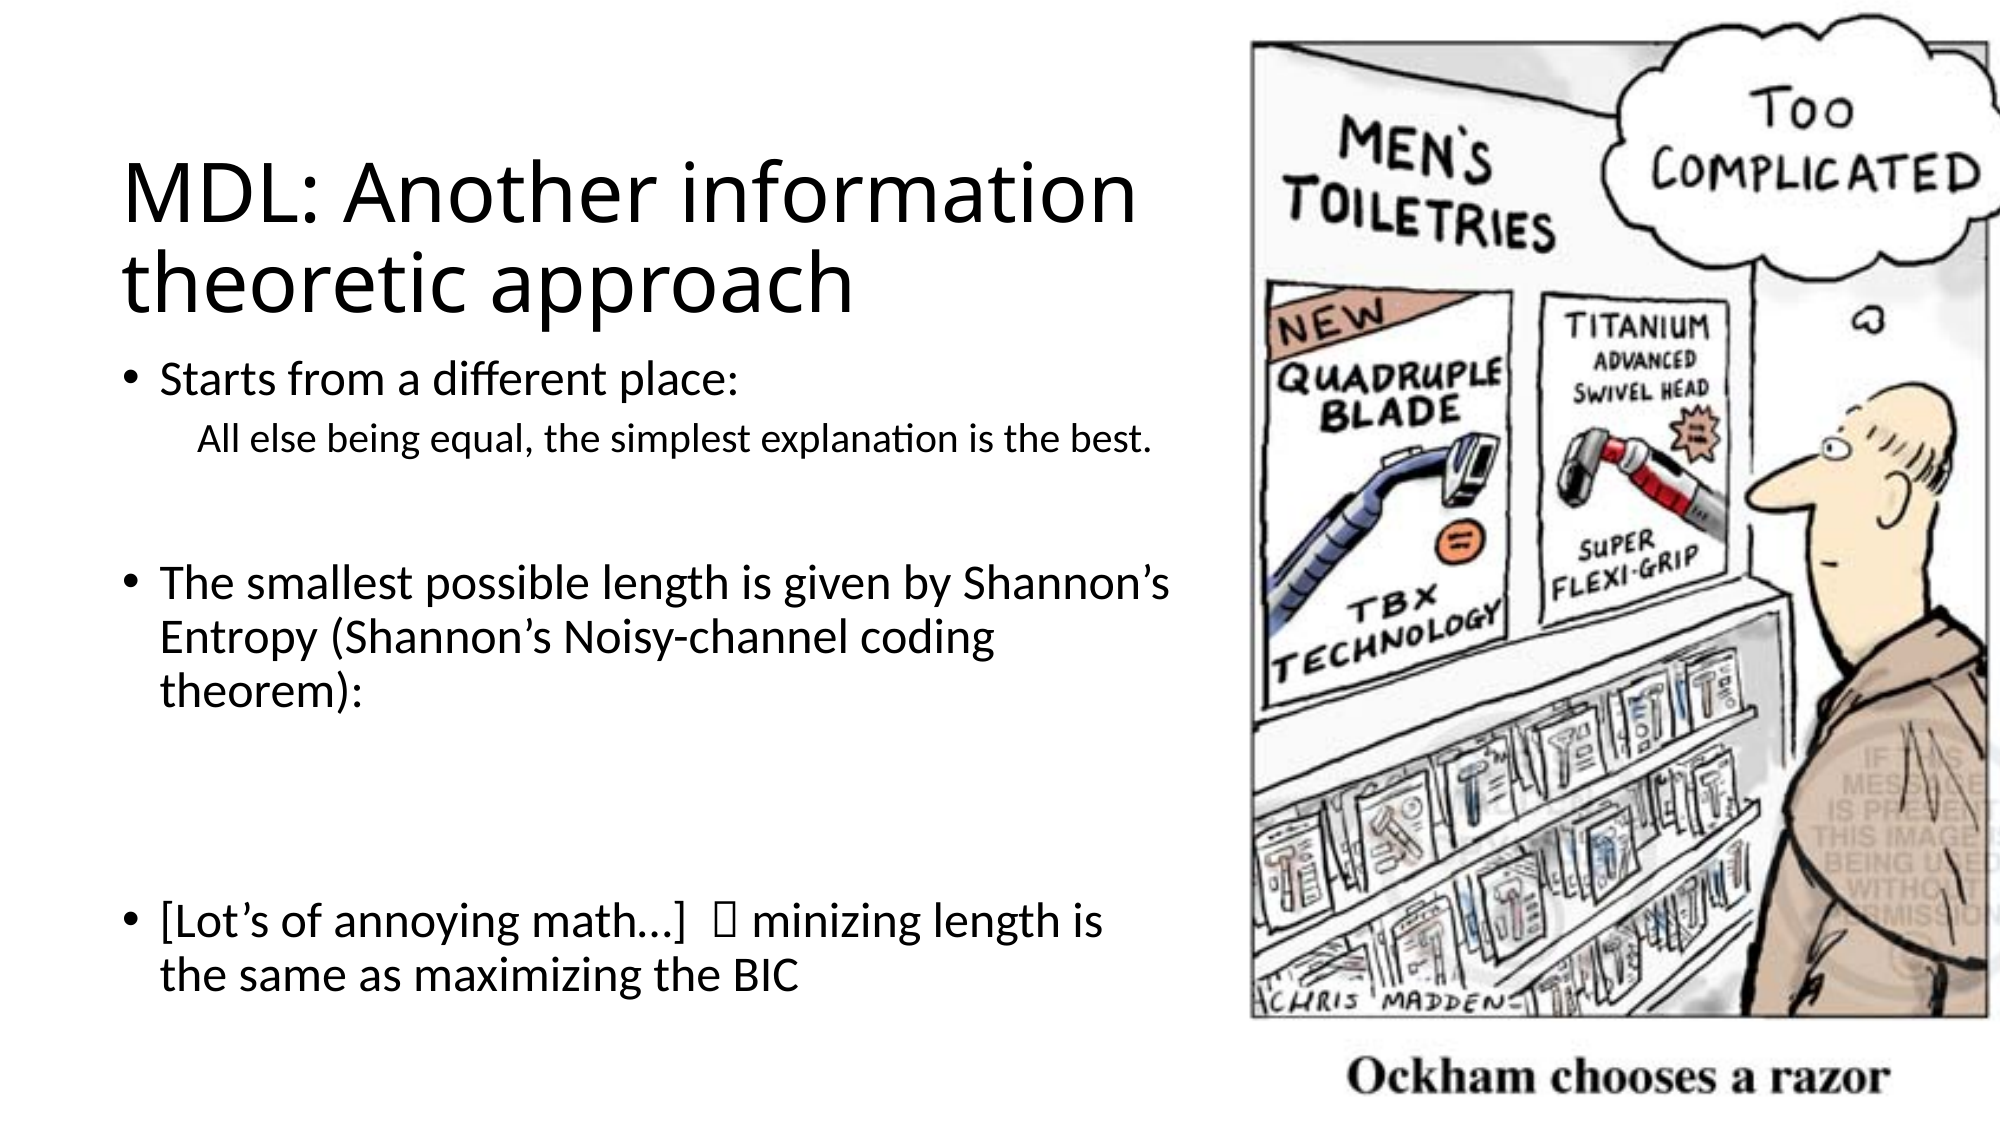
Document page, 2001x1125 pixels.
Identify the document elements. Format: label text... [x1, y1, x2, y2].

title MDL: Another information theoretic approach [106, 103, 1187, 379]
picture [1239, 0, 2000, 1125]
